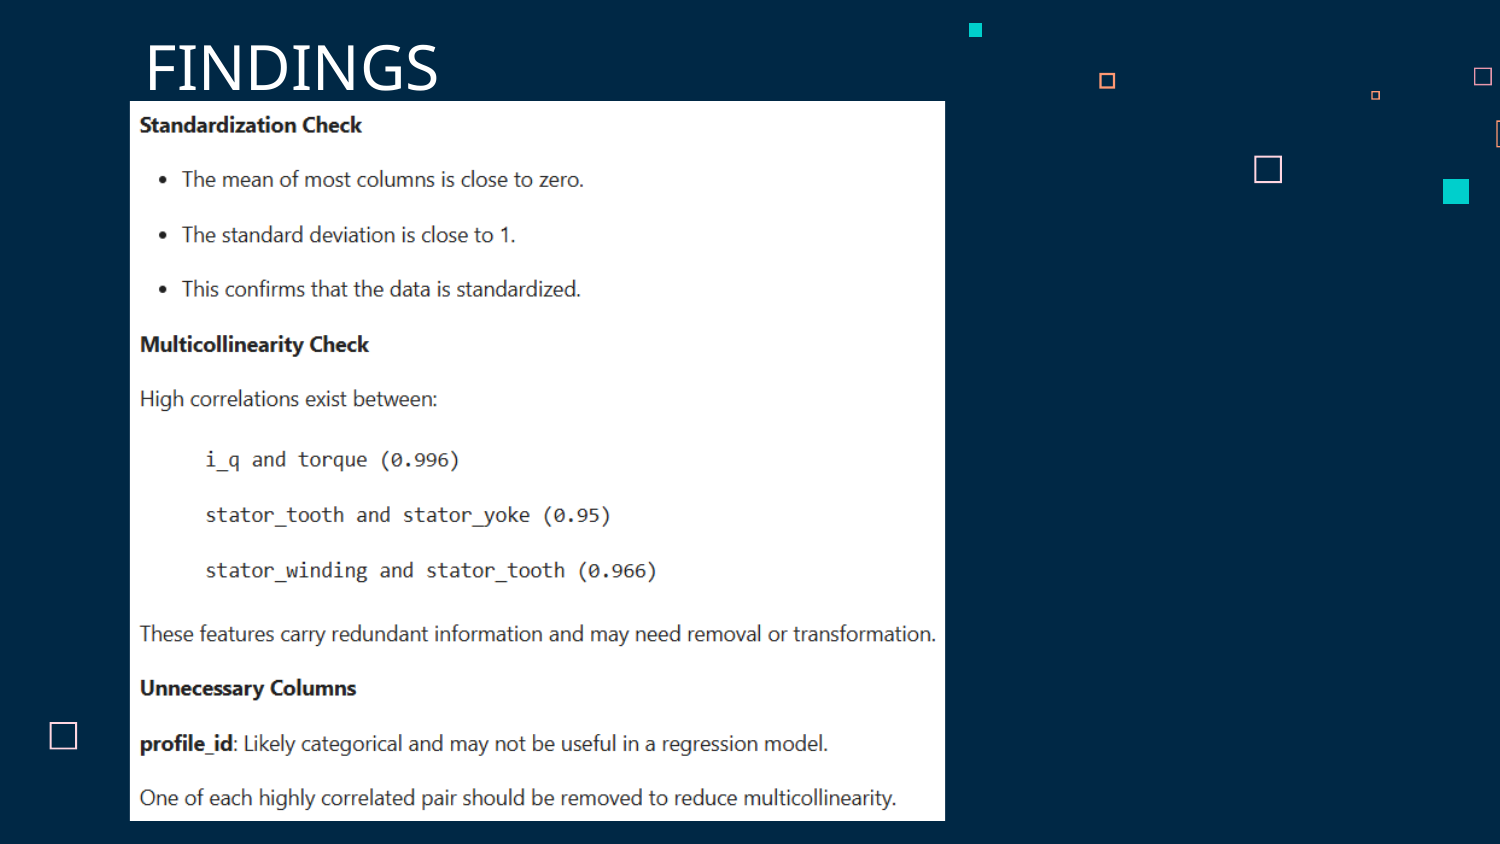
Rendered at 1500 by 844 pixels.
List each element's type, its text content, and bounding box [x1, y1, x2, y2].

title FINDINGS [129, 22, 1096, 118]
picture [129, 100, 946, 822]
